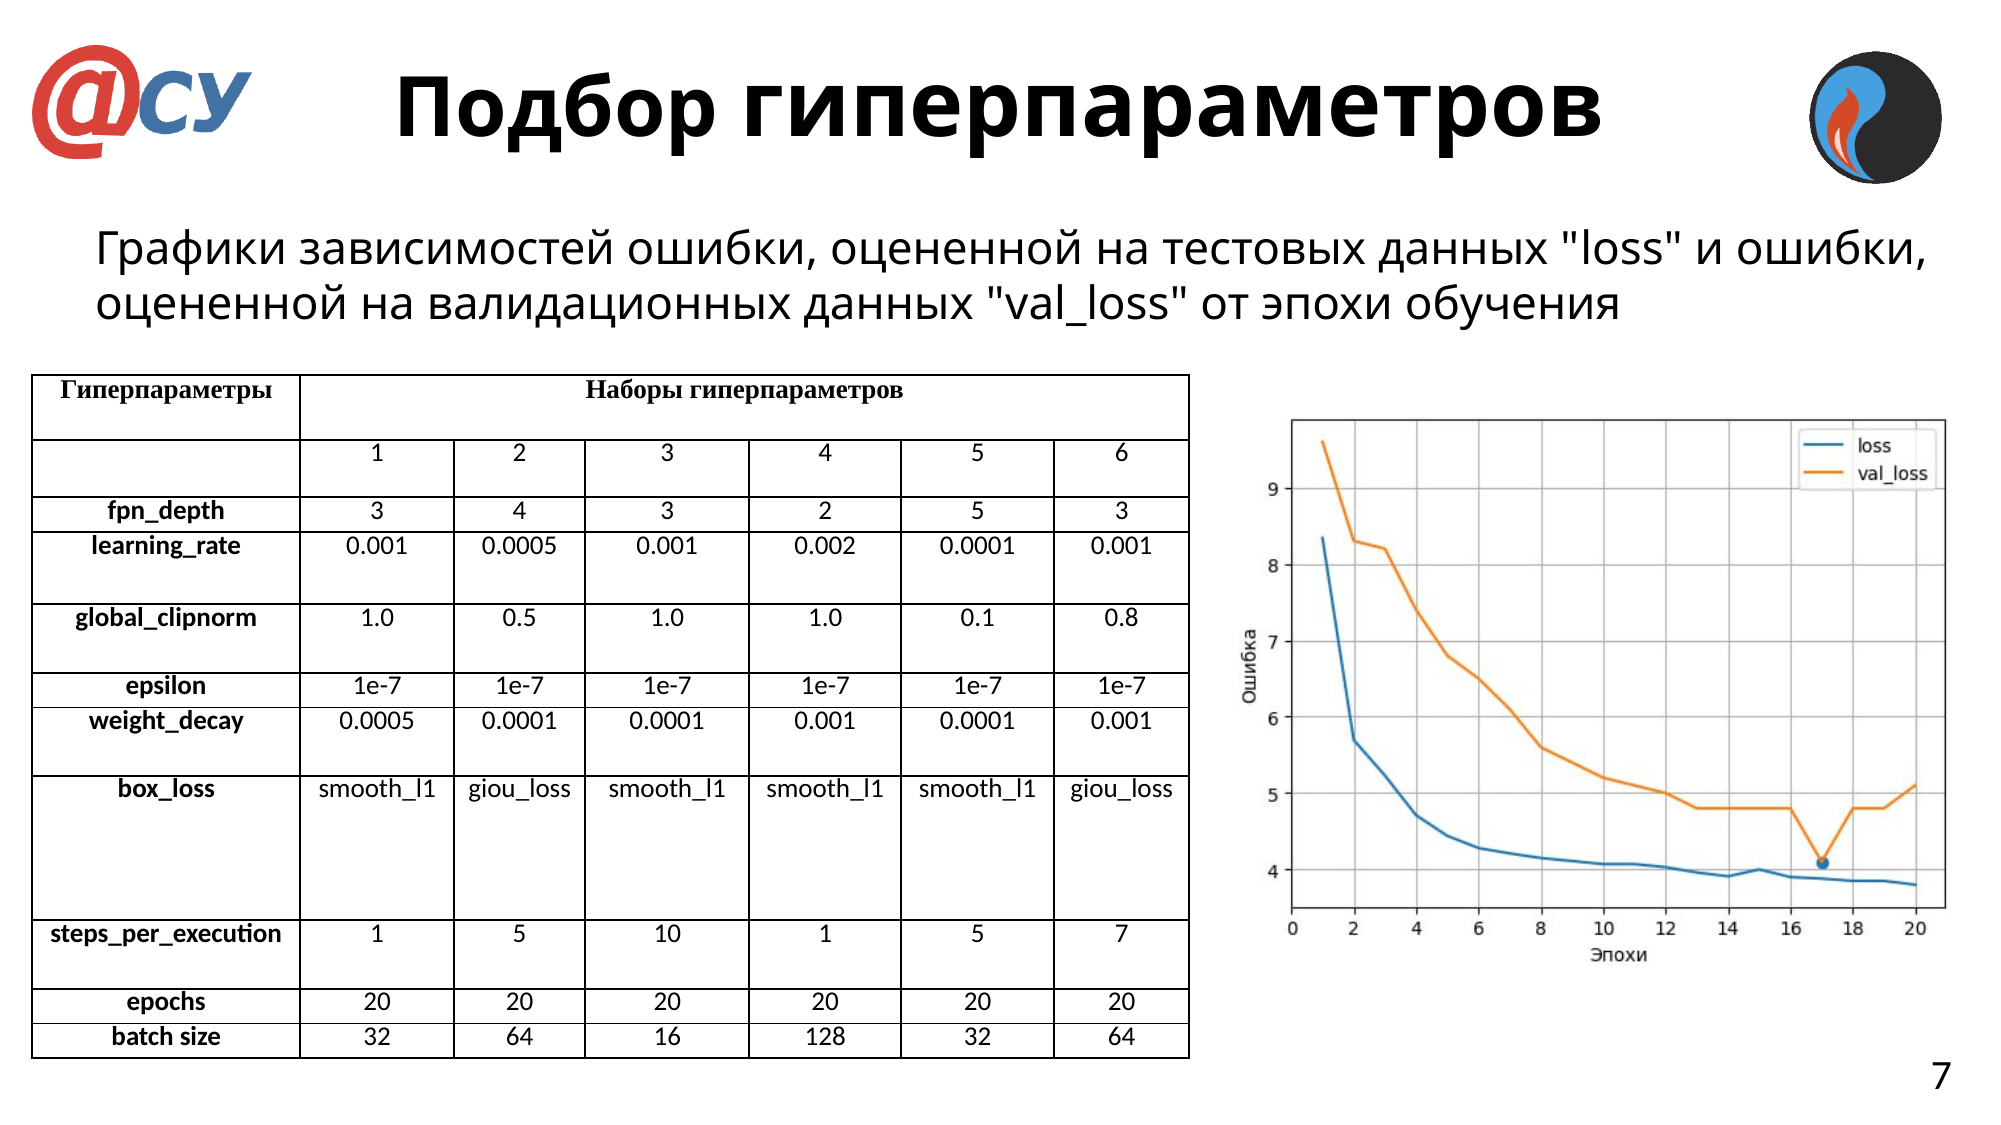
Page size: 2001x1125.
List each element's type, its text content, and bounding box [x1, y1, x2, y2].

table_cell 0.001 [750, 708, 900, 775]
table_cell 1e-7 [586, 674, 748, 707]
table_cell 5 [902, 441, 1053, 496]
table_cell 3 [301, 498, 453, 531]
table_cell 1.0 [586, 605, 748, 672]
table_cell 0.001 [586, 533, 748, 603]
table_cell 20 [455, 990, 584, 1023]
table_cell 20 [301, 990, 453, 1023]
table_cell smooth_l1 [750, 777, 900, 919]
table_cell giou_loss [1055, 777, 1188, 919]
table_cell 1e-7 [1055, 674, 1188, 707]
picture [1228, 409, 1958, 972]
table_cell smooth_l1 [301, 777, 453, 919]
list Графики зависимостей ошибки, оцененной на тестовых данных "loss" и ошибки, оцененной на валидационных данных "val_loss" от эпохи обучения [79, 211, 2000, 358]
table_cell 1 [750, 921, 900, 988]
table_cell 10 [586, 921, 748, 988]
table_cell 1 [301, 441, 453, 496]
table_cell 5 [902, 498, 1053, 531]
table_cell weight_decay [33, 708, 299, 775]
table_cell global_clipnorm [33, 605, 299, 672]
table_cell 1e-7 [455, 674, 584, 707]
table_cell smooth_l1 [902, 777, 1053, 919]
table_cell smooth_l1 [586, 777, 748, 919]
table_cell 1 [301, 921, 453, 988]
table_cell 64 [1055, 1024, 1188, 1057]
table_cell 5 [455, 921, 584, 988]
table_cell 20 [902, 990, 1053, 1023]
table_cell 0.0005 [455, 533, 584, 603]
table_cell 0.0005 [301, 708, 453, 775]
table_cell 20 [586, 990, 748, 1023]
table_cell 0.0001 [902, 533, 1053, 603]
table_cell batch size [33, 1024, 299, 1057]
table_cell 0.002 [750, 533, 900, 603]
table_cell 0.1 [902, 605, 1053, 672]
table_cell box_loss [33, 777, 299, 919]
table_cell 0.0001 [455, 708, 584, 775]
table_cell fpn_depth [33, 498, 299, 531]
picture [32, 45, 252, 159]
table_cell steps_per_execution [33, 921, 299, 988]
table_cell 1e-7 [301, 674, 453, 707]
table_cell 32 [902, 1024, 1053, 1057]
table_cell 3 [586, 441, 748, 496]
table_cell 2 [455, 441, 584, 496]
table_cell 4 [455, 498, 584, 531]
table_cell 0.001 [301, 533, 453, 603]
table_cell 3 [1055, 498, 1188, 531]
table_cell 128 [750, 1024, 900, 1057]
table_cell 5 [902, 921, 1053, 988]
table_cell learning_rate [33, 533, 299, 603]
table_cell 0.0001 [586, 708, 748, 775]
table_cell 4 [750, 441, 900, 496]
table_cell 1.0 [301, 605, 453, 672]
table_cell epochs [33, 990, 299, 1023]
table_cell 7 [1055, 921, 1188, 988]
table_cell 2 [750, 498, 900, 531]
text_box 7 [1875, 1040, 2000, 1106]
table_cell 0.001 [1055, 533, 1188, 603]
table_cell 20 [1055, 990, 1188, 1023]
table_cell [33, 441, 299, 496]
table_header Наборы гиперпараметров [301, 376, 1188, 439]
table_cell 0.8 [1055, 605, 1188, 672]
table_cell 3 [586, 498, 748, 531]
table_cell 64 [455, 1024, 584, 1057]
title Подбор гиперпараметров [137, 8, 1863, 192]
table_cell 16 [586, 1024, 748, 1057]
table_cell 32 [301, 1024, 453, 1057]
table_cell 20 [750, 990, 900, 1023]
table_cell 1.0 [750, 605, 900, 672]
table_cell giou_loss [455, 777, 584, 919]
table_cell 1e-7 [750, 674, 900, 707]
picture [1809, 51, 1942, 184]
table_cell 0.5 [455, 605, 584, 672]
table_cell epsilon [33, 674, 299, 707]
table_cell 0.001 [1055, 708, 1188, 775]
table_cell 0.0001 [902, 708, 1053, 775]
table_cell 1e-7 [902, 674, 1053, 707]
table_header Гиперпараметры [33, 376, 299, 439]
table_cell 6 [1055, 441, 1188, 496]
